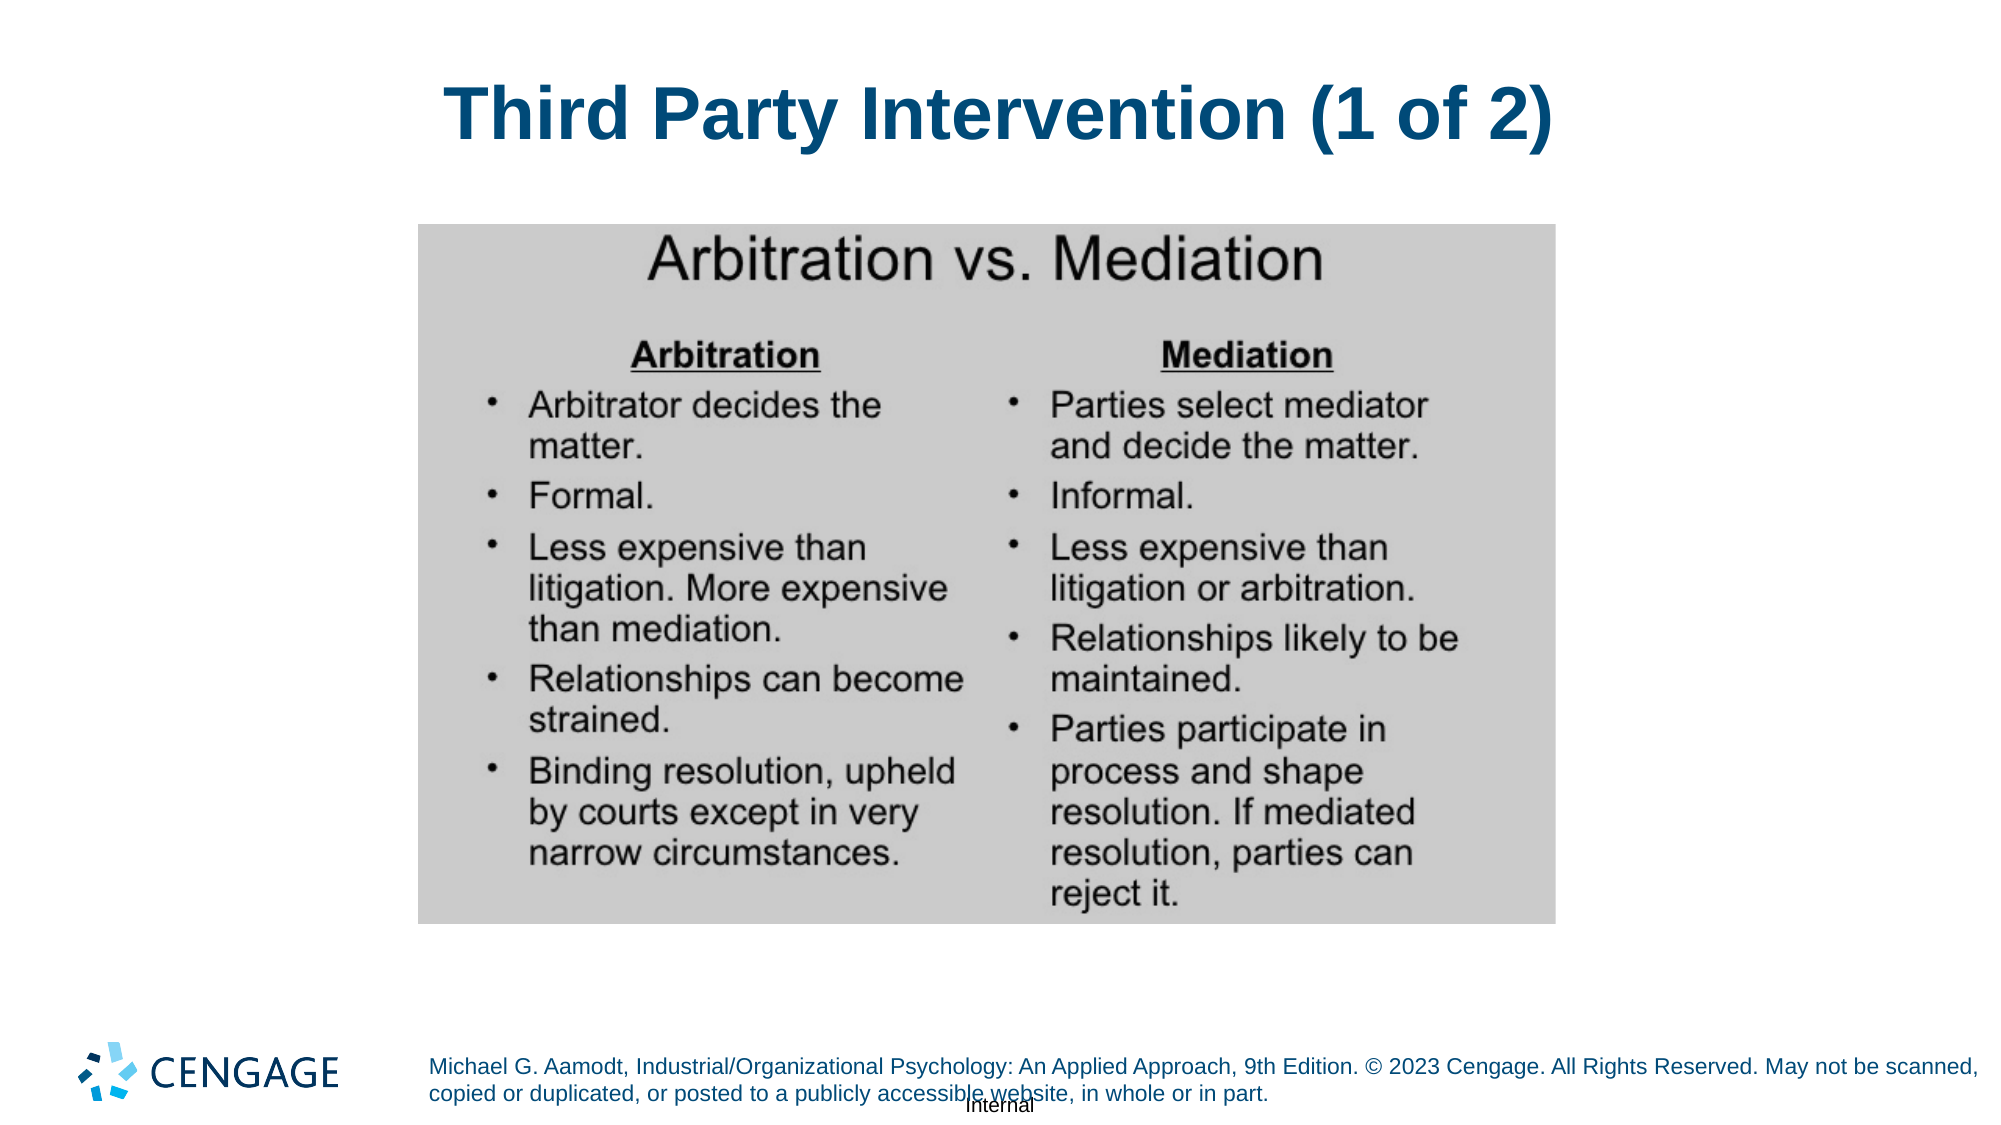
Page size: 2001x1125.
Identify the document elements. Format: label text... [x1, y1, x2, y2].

picture [417, 224, 1556, 924]
title Third Party Intervention (1 of 2) [137, 59, 1863, 171]
picture [78, 1042, 338, 1101]
